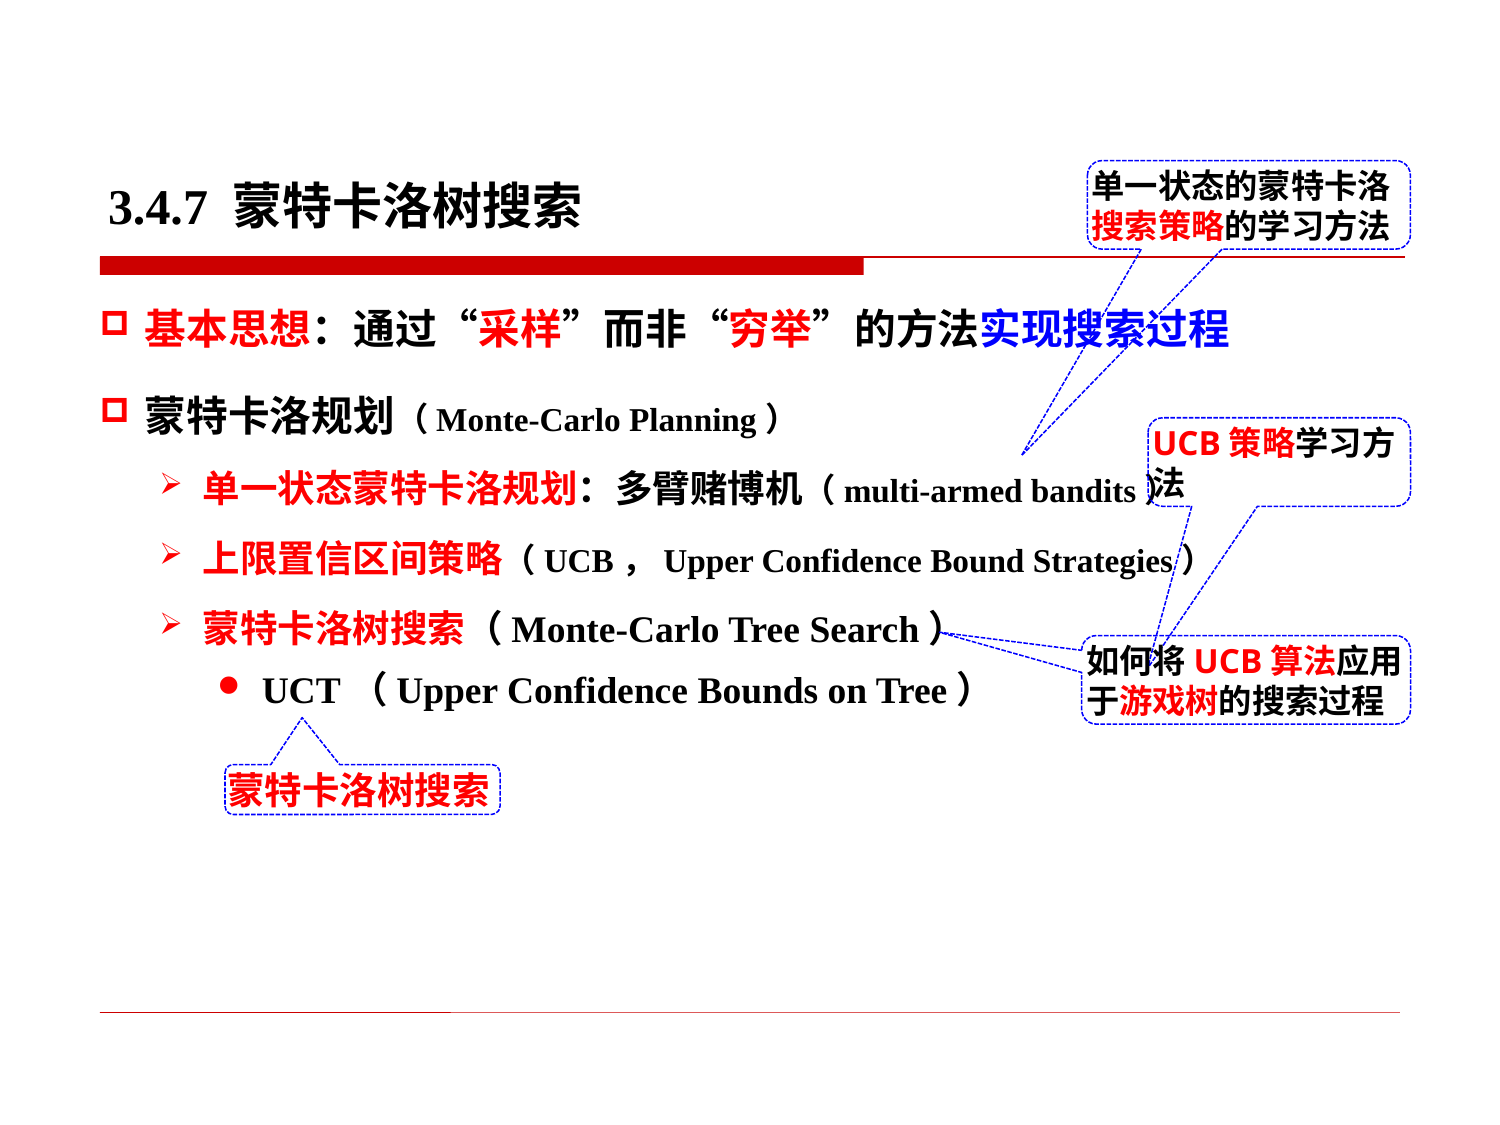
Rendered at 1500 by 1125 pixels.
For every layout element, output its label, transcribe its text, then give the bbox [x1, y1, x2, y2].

text_box 单一状态的蒙特卡洛搜索策略的学习方法 [1021, 160, 1411, 456]
text_box 3.4.7 蒙特卡洛树搜索 [108, 174, 586, 235]
text_box 如何将UCB算法应用于游戏树的搜索过程 [939, 632, 1411, 725]
text_box 蒙特卡洛树搜索 [225, 717, 501, 815]
text_box UCB策略学习方法 [1148, 417, 1411, 635]
text_box 基本思想：通过“采样”而非“穷举”的方法实现搜索过程 蒙特卡洛规划（Monte-Carlo Planning） 单一状态蒙特卡洛规划：多臂赌博机（multi-armed bandits） 上限置信区间策略（UCB，Upper Confidence Bound Strategies） 蒙特卡洛树搜索（Monte-Carlo Tree Search） UCT（Upper Confidence Bounds on Tree） [99, 302, 1250, 712]
